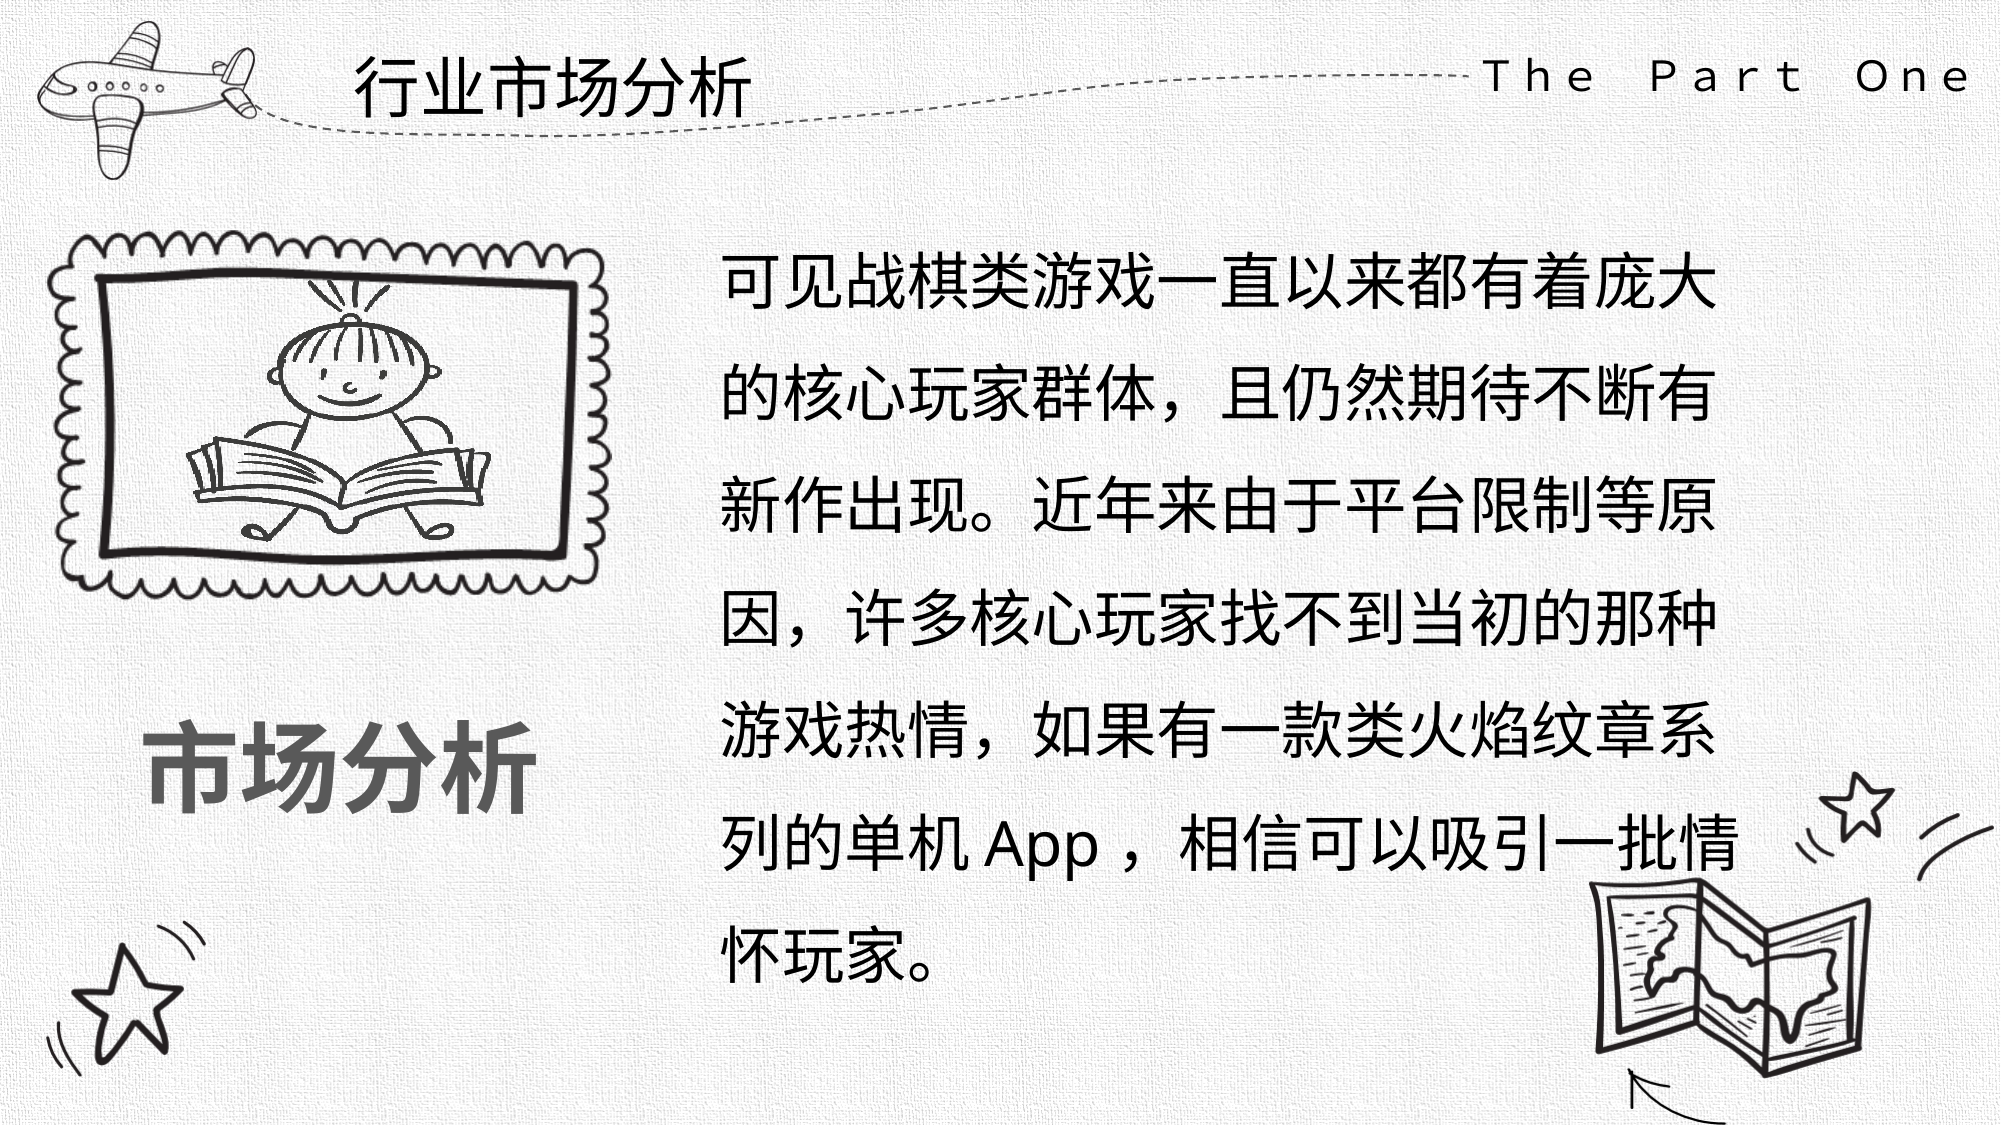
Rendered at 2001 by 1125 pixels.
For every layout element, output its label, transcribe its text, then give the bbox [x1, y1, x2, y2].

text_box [37, 21, 2000, 180]
text_box 可见战棋类游戏一直以来都有着庞大的核心玩家群体，且仍然期待不断有新作出现。近年来由于平台限制等原因，许多核心玩家找不到当初的那种游戏热情，如果有一款类火焰纹章系列的单机App，相信可以吸引一批情怀玩家。 [704, 196, 1770, 999]
text_box 市场分析 [23, 638, 554, 834]
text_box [46, 229, 612, 601]
picture [0, 0, 2001, 1125]
